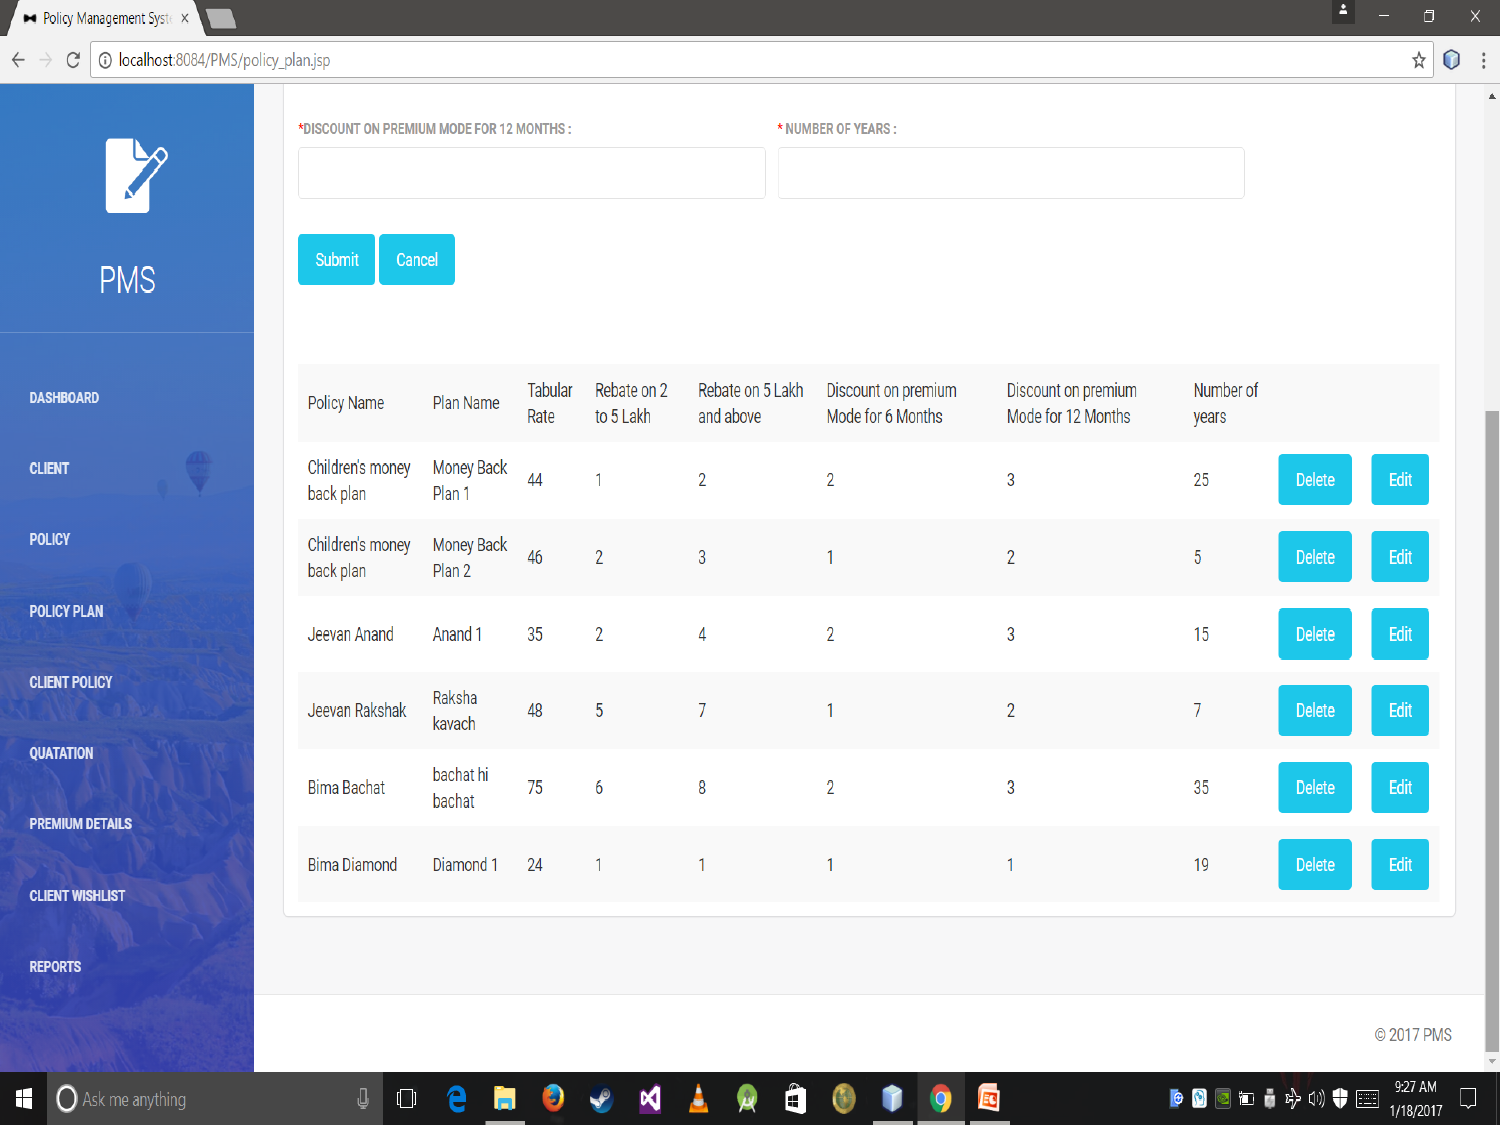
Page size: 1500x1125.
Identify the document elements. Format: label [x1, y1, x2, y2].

list [0, 0, 1500, 1125]
